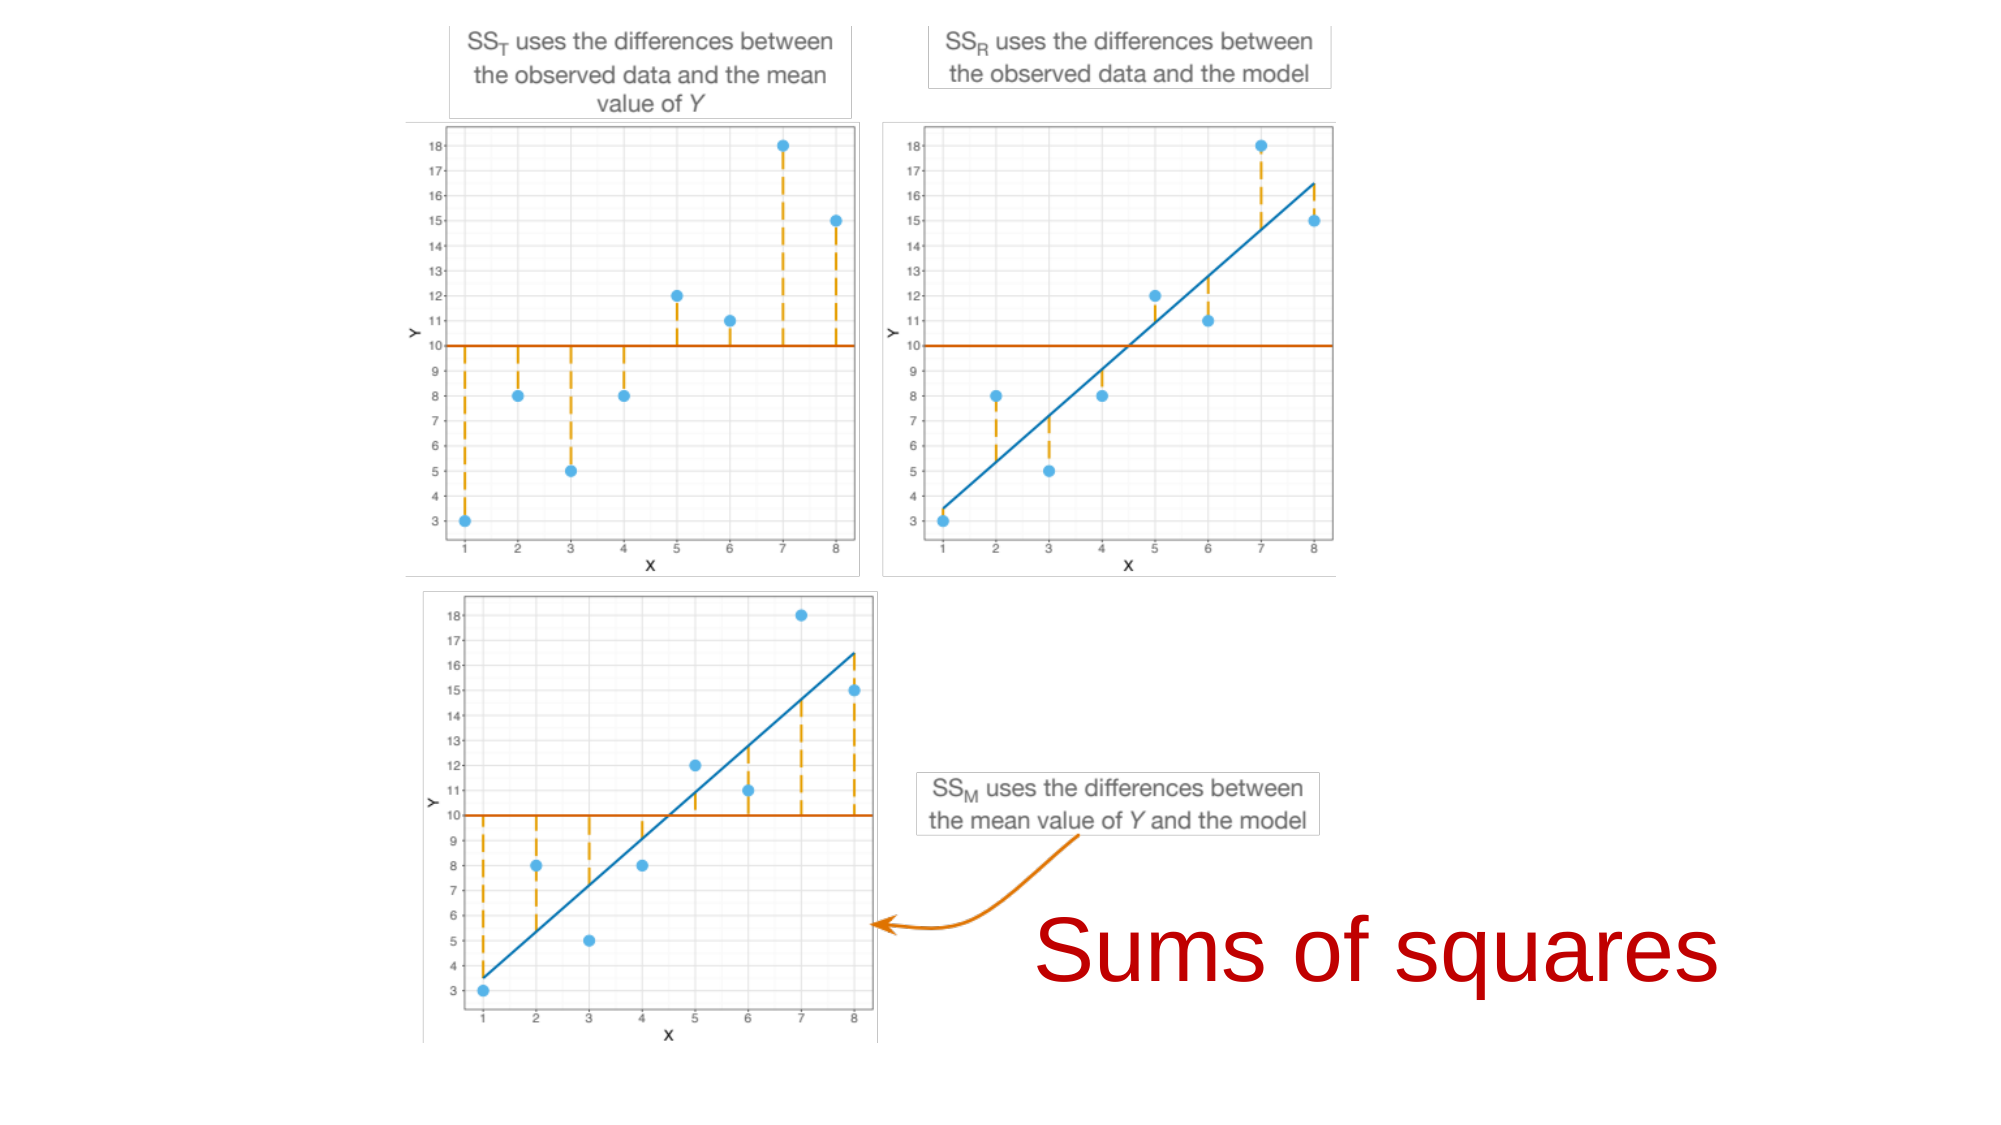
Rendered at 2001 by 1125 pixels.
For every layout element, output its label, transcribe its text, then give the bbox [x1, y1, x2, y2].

title Sums of squares [1004, 857, 1750, 1045]
picture [405, 26, 1336, 1043]
